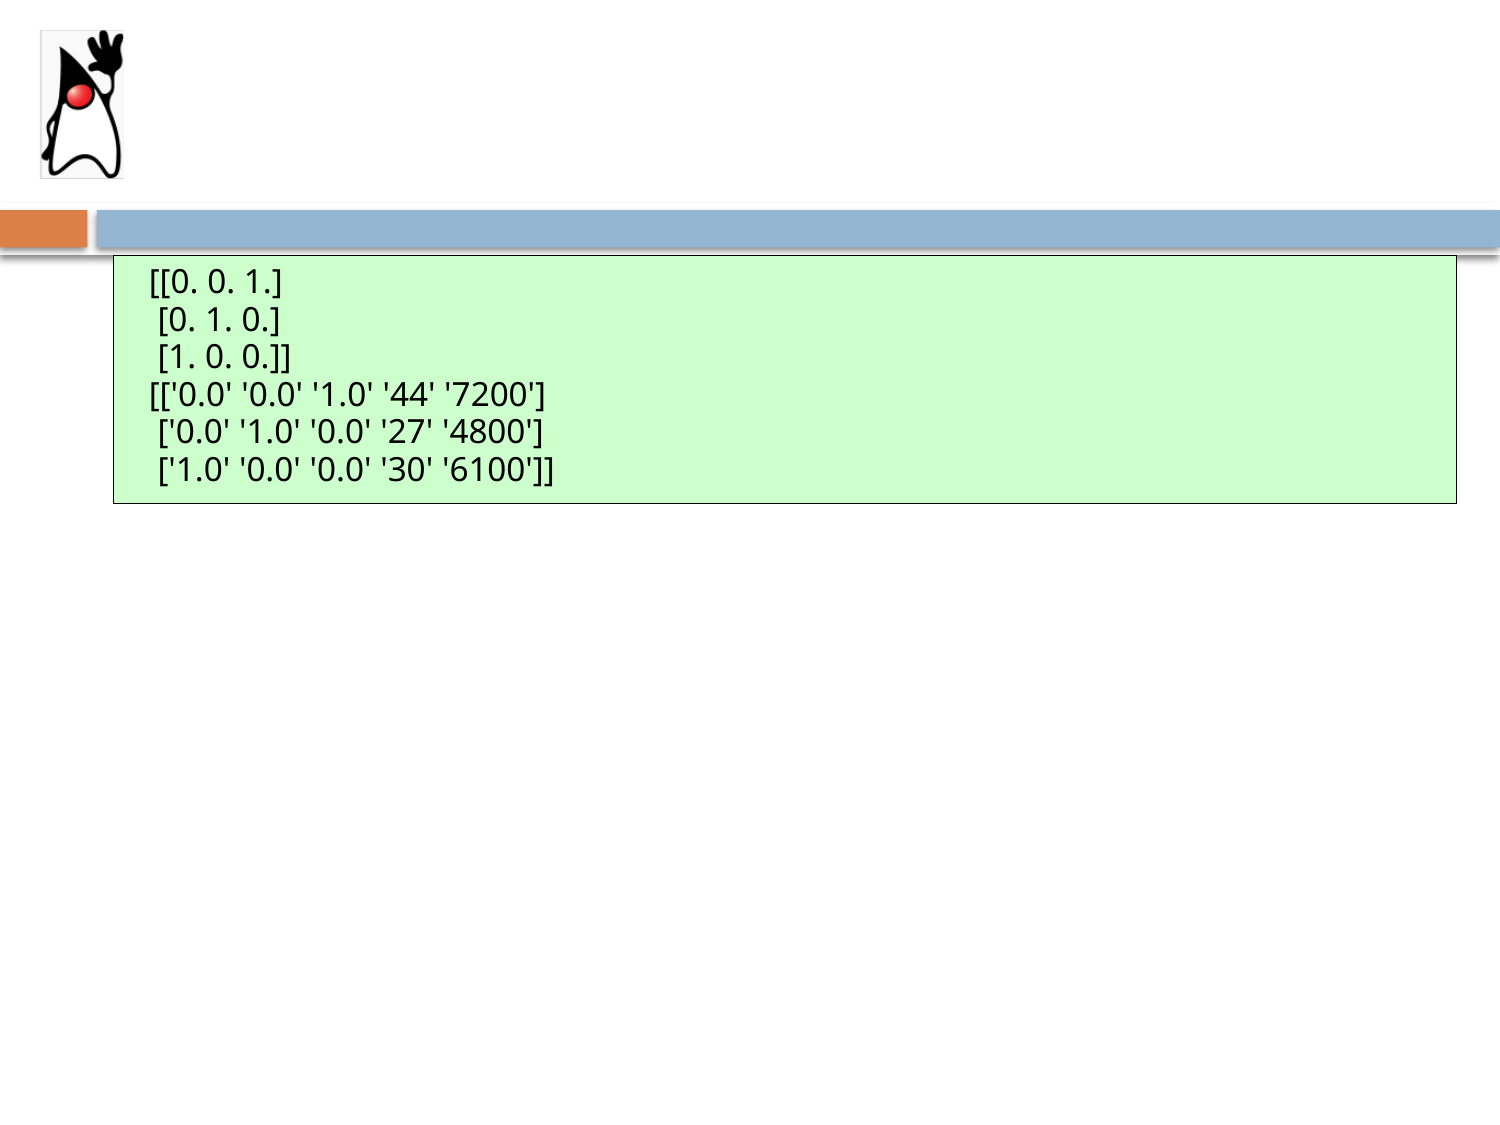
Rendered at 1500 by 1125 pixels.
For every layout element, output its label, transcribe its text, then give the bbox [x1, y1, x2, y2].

picture [39, 30, 124, 179]
text_box [[0. 0. 1.] [0. 1. 0.] [1. 0. 0.]] [['0.0' '0.0' '1.0' '44' '7200'] ['0.0' '1.0' '0.0' '27' '4800'] ['1.0' '0.0' '0.0' '30' '6100']] [113, 255, 1457, 504]
